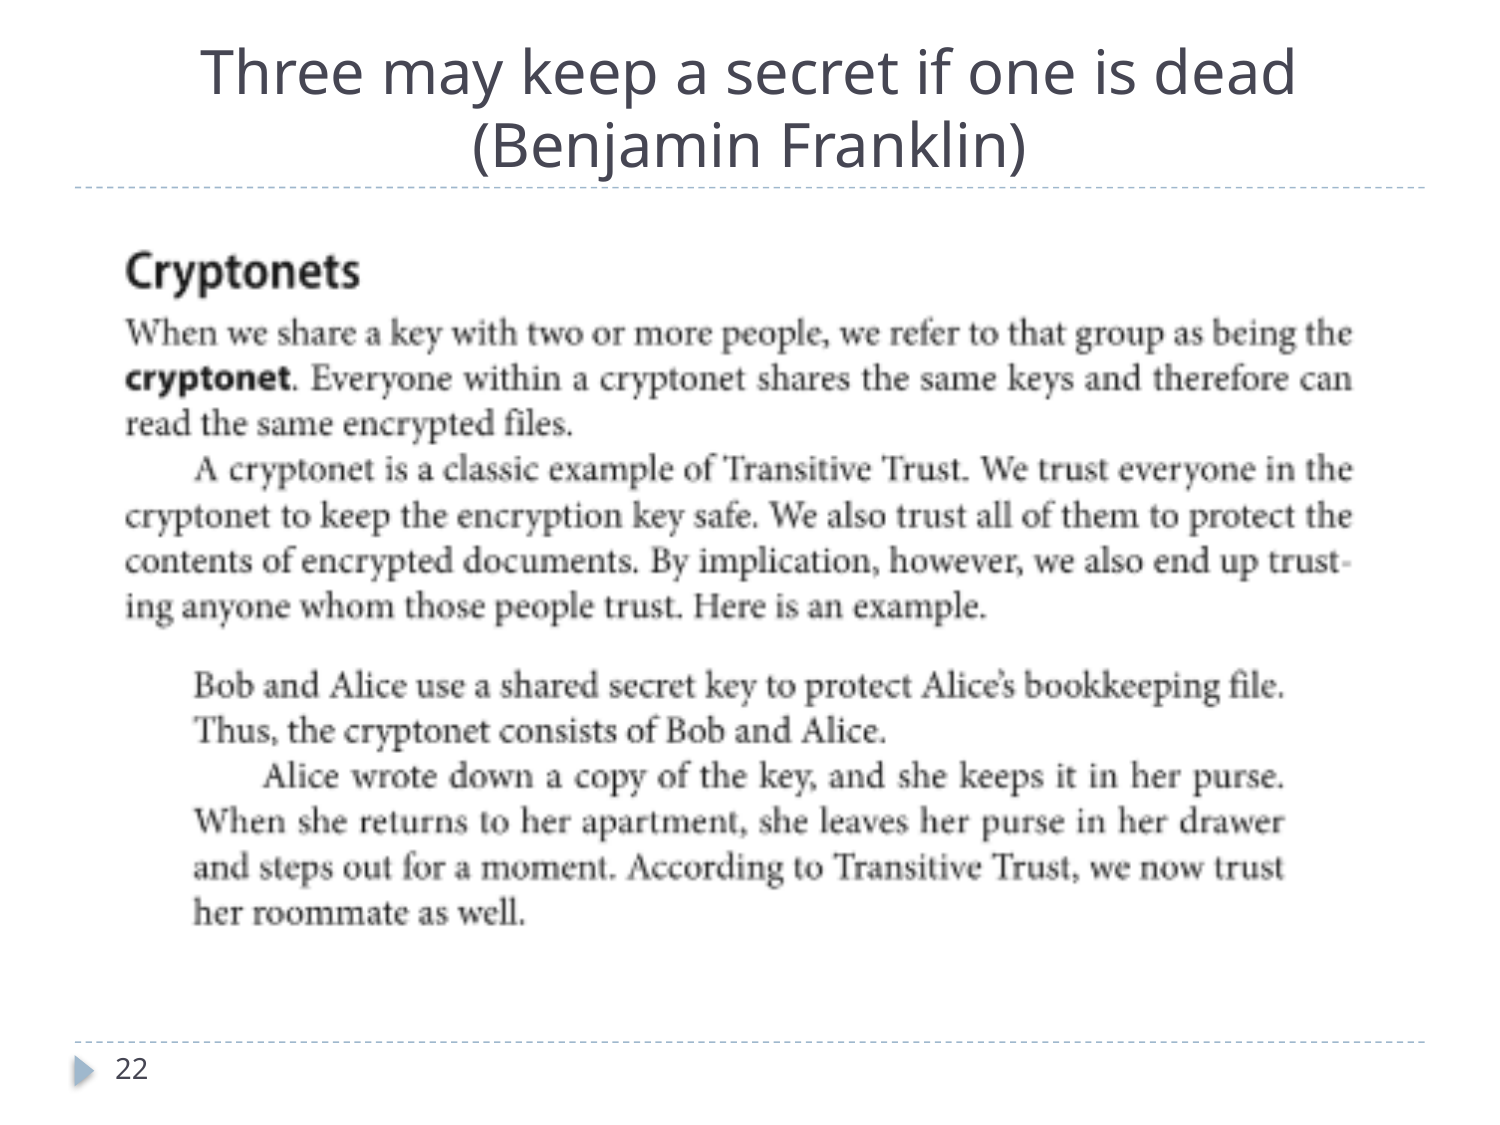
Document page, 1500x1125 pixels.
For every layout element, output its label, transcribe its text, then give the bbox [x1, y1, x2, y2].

picture [112, 229, 1386, 951]
slide_number 22 [100, 1042, 426, 1103]
title Three may keep a secret if one is dead (Benjamin Franklin) [75, 24, 1425, 188]
